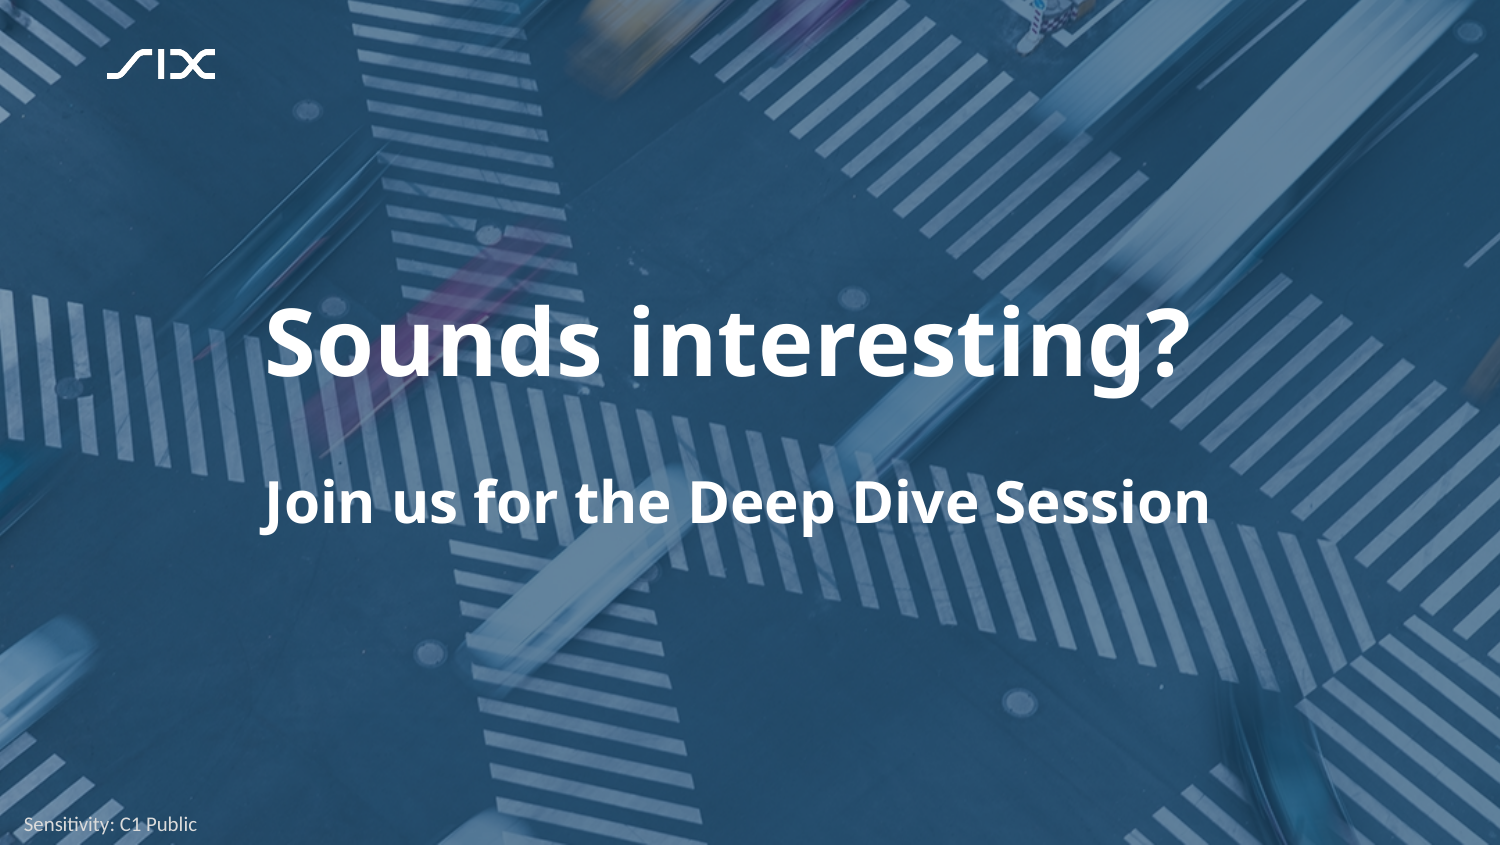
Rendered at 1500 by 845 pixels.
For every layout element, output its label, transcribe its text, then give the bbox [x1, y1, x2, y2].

text_box Sounds interesting? Join us for the Deep Dive Session [265, 282, 1213, 536]
